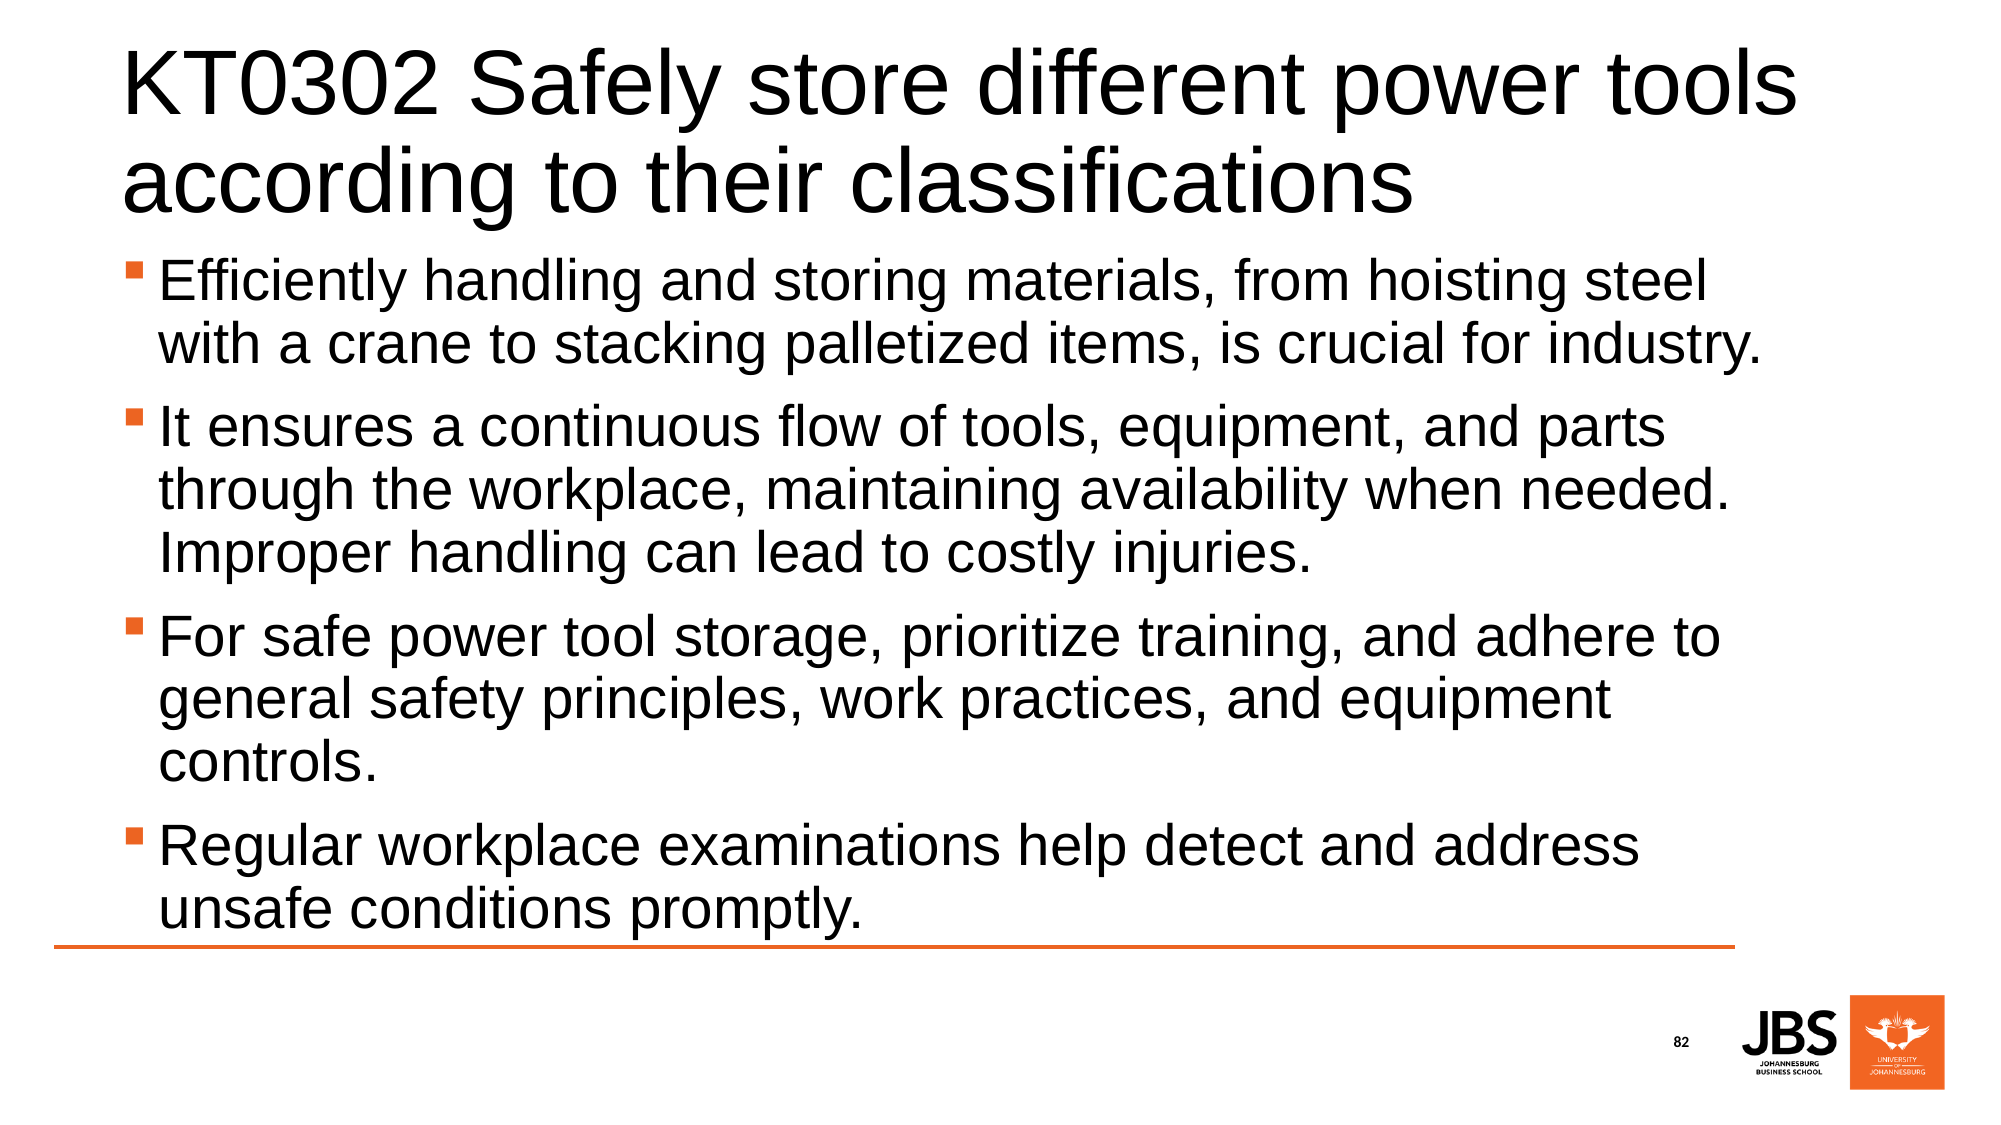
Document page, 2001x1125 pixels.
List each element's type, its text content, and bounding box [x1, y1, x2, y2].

list Efficiently handling and storing materials, from hoisting steel with a crane to stacking palletized items, is crucial for industry. It ensures a continuous flow of tools, equipment, and parts through the workplace, maintaining availability when needed. Improper handling can lead to costly injuries. For safe power tool storage, prioritize training, and adhere to general safety principles, work practices, and equipment controls. Regular workplace examinations help detect and address unsafe conditions promptly. [105, 242, 1831, 957]
title KT0302 Safely store different power tools according to their classifications [105, 25, 1831, 242]
picture [1728, 981, 1958, 1103]
